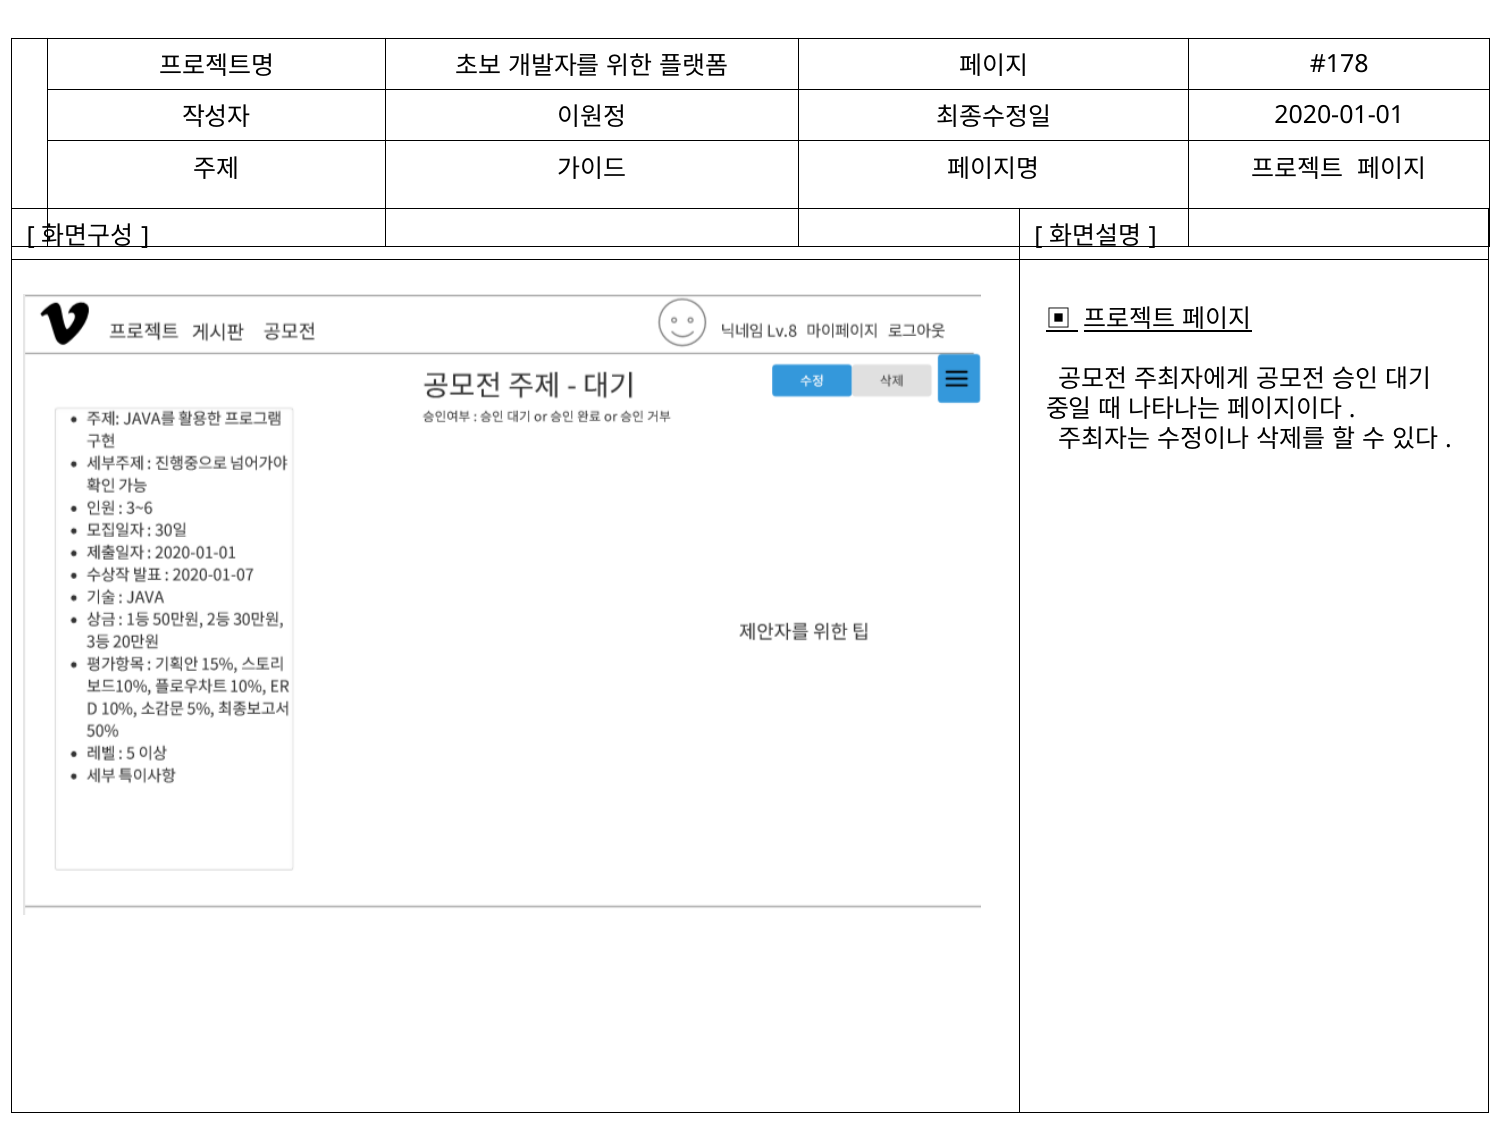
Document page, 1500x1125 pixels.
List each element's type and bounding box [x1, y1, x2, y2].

table_cell [799, 141, 1188, 208]
text_box [1031, 295, 1477, 460]
table_cell [1189, 90, 1489, 140]
table_cell [1020, 260, 1488, 1112]
table_header [12, 39, 47, 208]
table_cell [386, 90, 798, 140]
table_cell [386, 141, 798, 208]
table_header [1020, 209, 1488, 259]
picture [23, 294, 981, 915]
table_header [12, 209, 1019, 259]
table_header [799, 39, 1188, 89]
table_header [1189, 39, 1489, 89]
table_cell [48, 141, 385, 208]
table_cell [799, 90, 1188, 140]
table_cell [12, 260, 1019, 1112]
table_header [48, 39, 385, 89]
table_header [386, 39, 798, 89]
table_cell [1189, 141, 1489, 208]
table_cell [48, 90, 385, 140]
